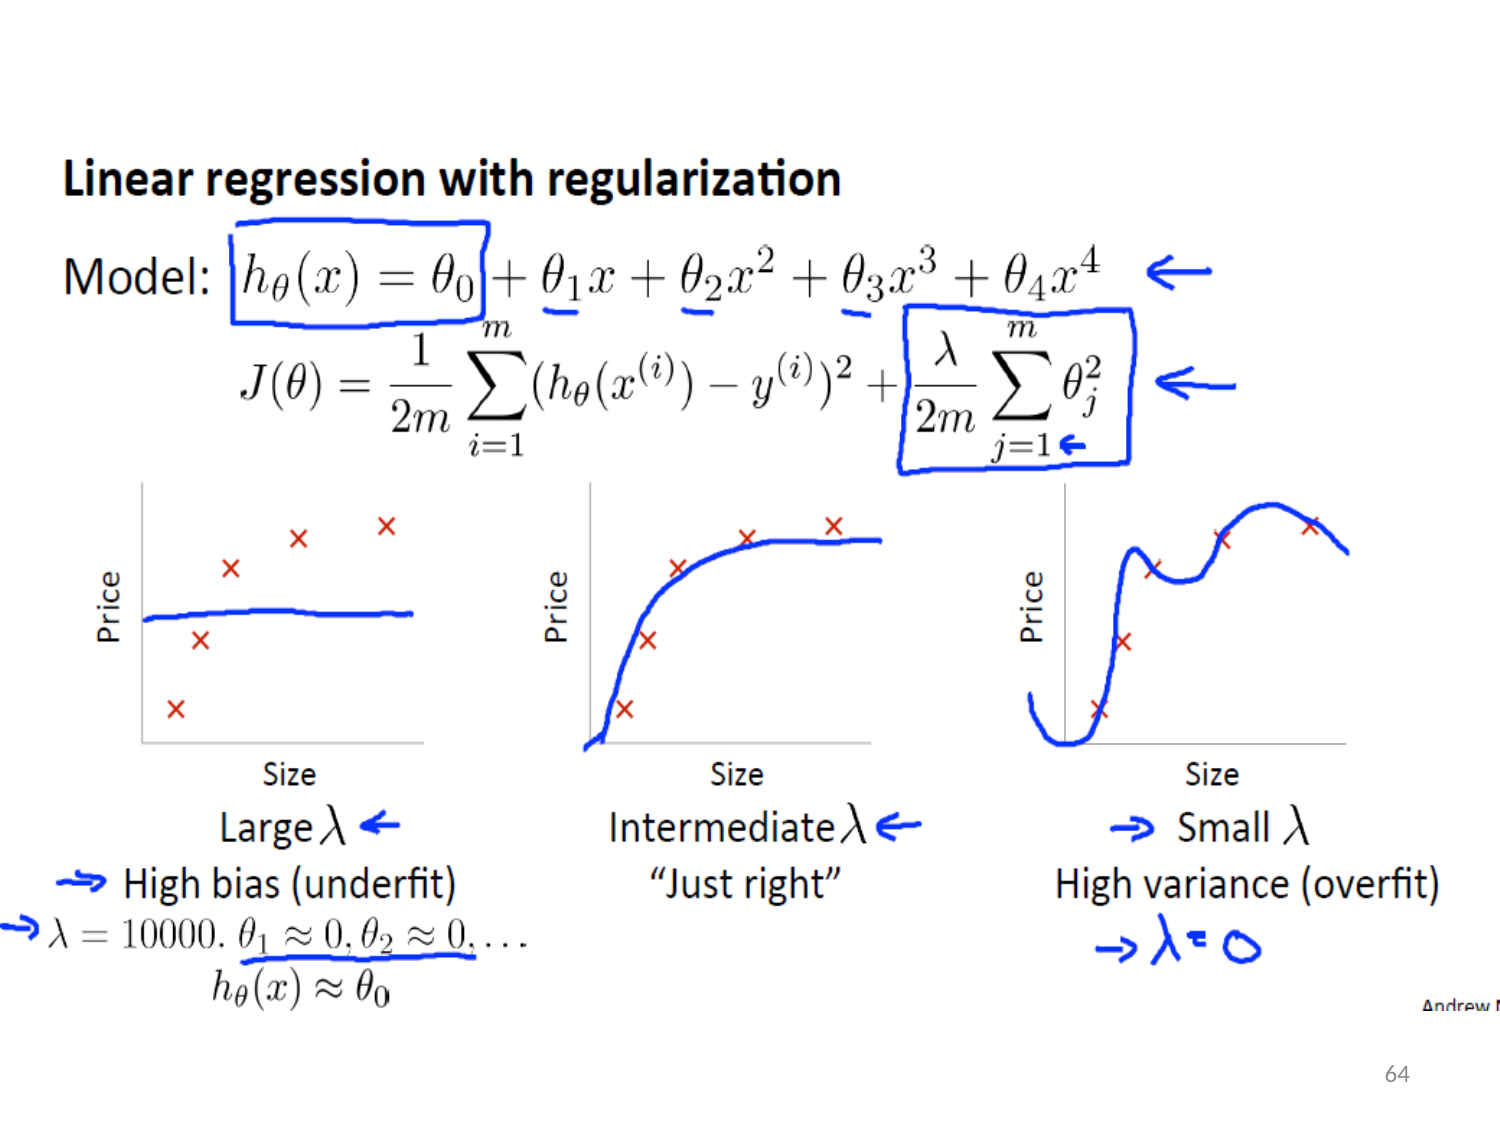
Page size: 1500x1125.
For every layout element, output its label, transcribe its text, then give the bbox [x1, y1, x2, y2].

picture [0, 113, 1500, 1012]
slide_number 64 [1074, 1042, 1425, 1103]
